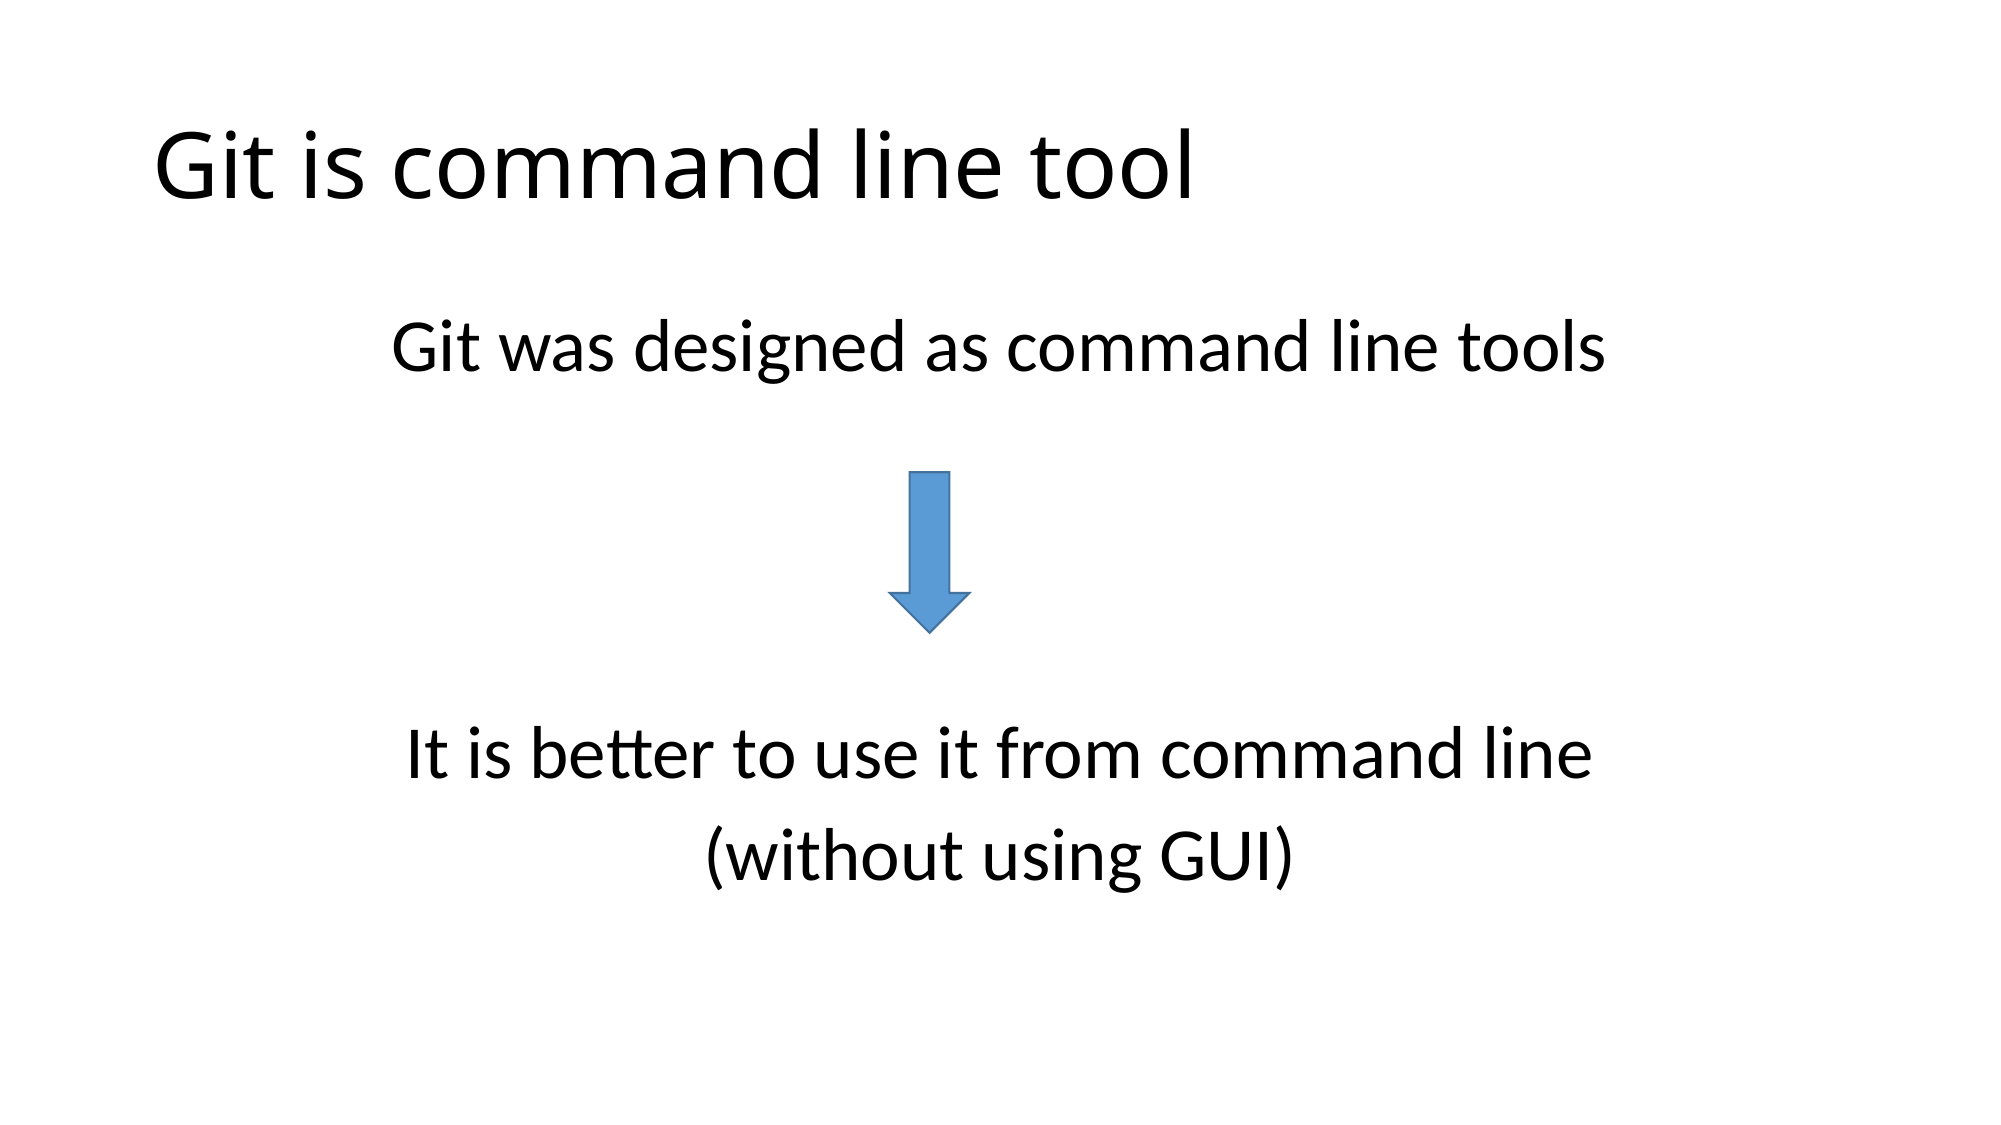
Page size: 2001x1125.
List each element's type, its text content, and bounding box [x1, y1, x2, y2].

list Git was designed as command line tools It is better to use it from command line (without using GUI) [137, 299, 1863, 1014]
title Git is command line tool [137, 59, 1863, 278]
text_box [887, 471, 972, 635]
